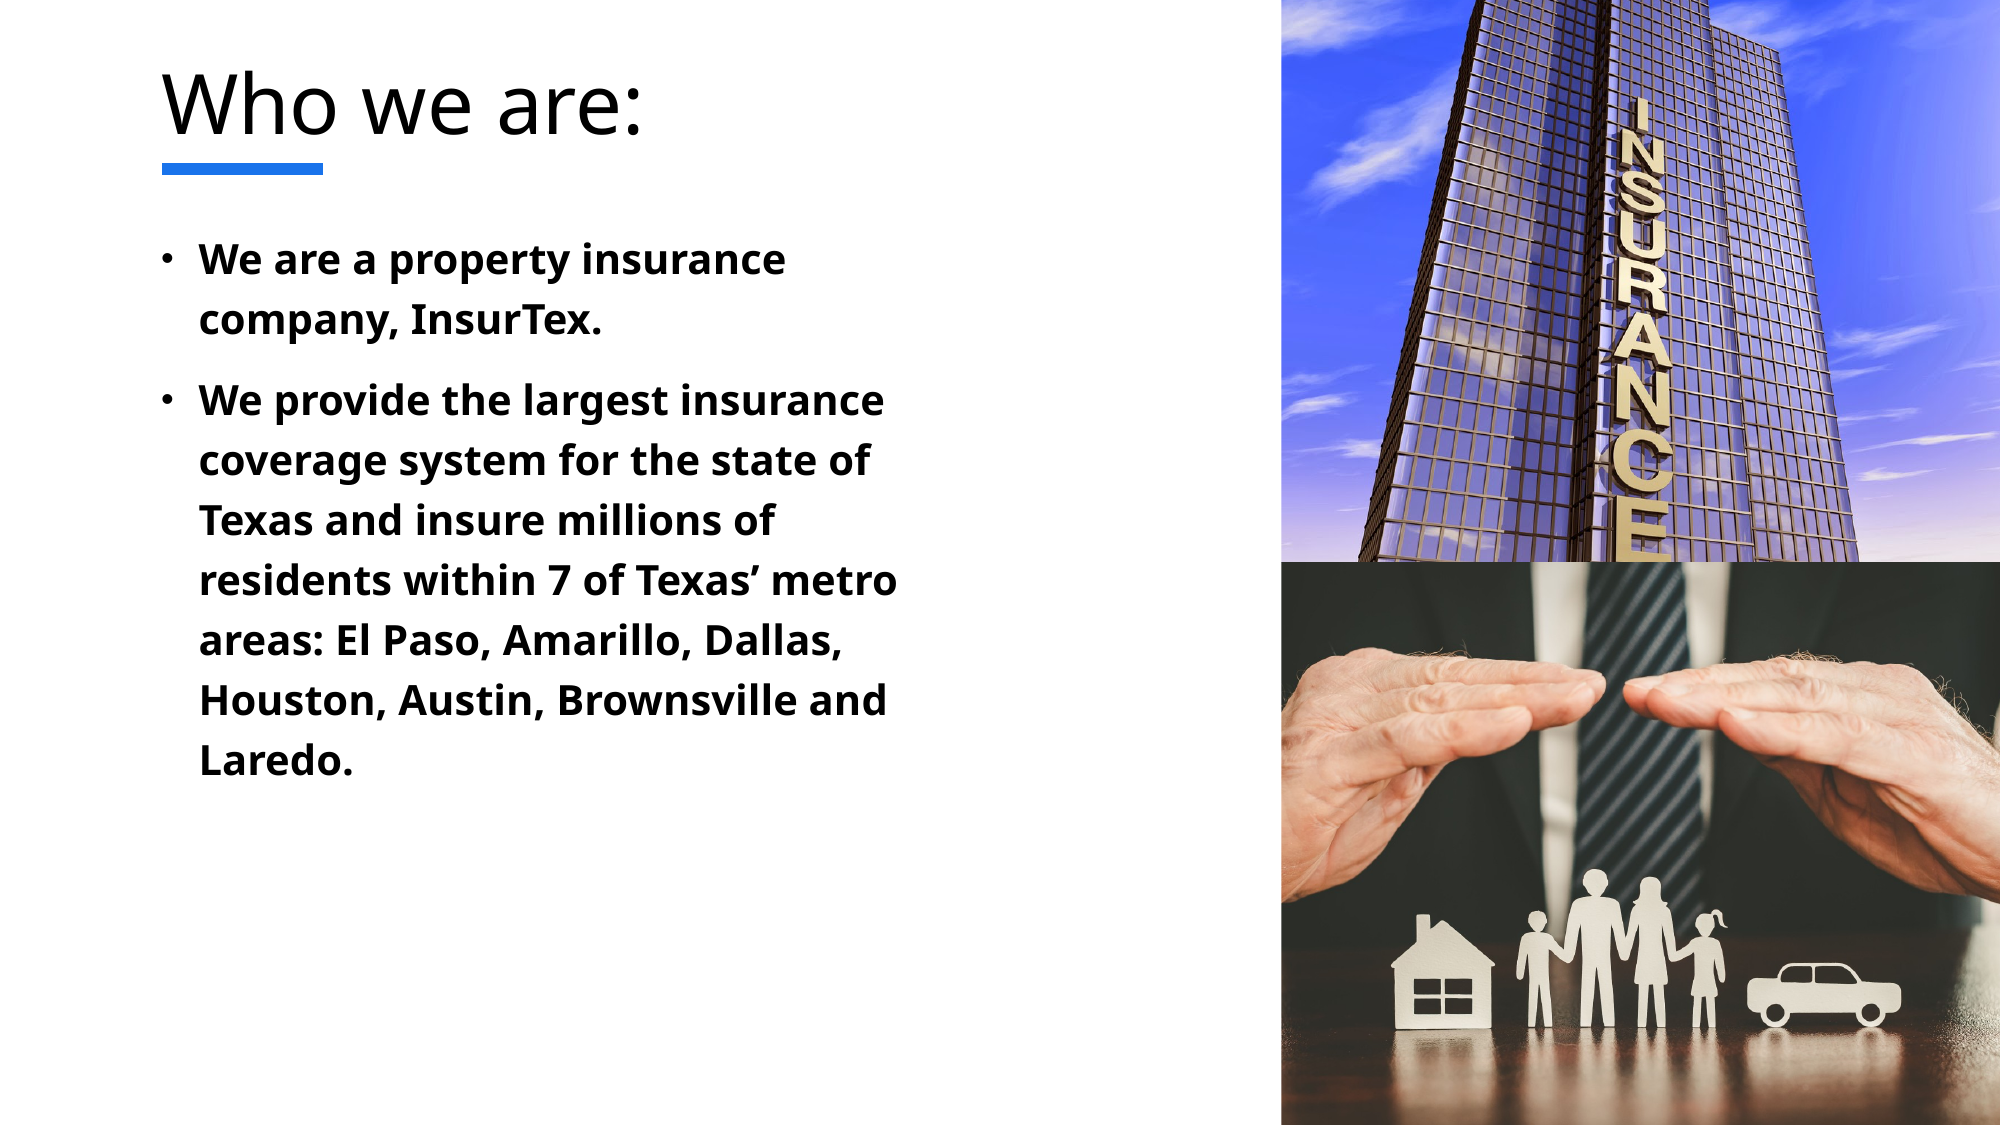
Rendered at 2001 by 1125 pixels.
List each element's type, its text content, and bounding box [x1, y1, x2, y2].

picture [1281, 0, 2000, 1125]
list We are a property insurance company, InsurTex. We provide the largest insurance coverage system for the state of Texas and insure millions of residents within 7 of Texas’ metro areas: El Paso, Amarillo, Dallas, Houston, Austin, Brownsville and Laredo. [145, 215, 975, 1038]
text_box [0, 0, 1281, 1125]
title Who we are: [145, 43, 1098, 260]
